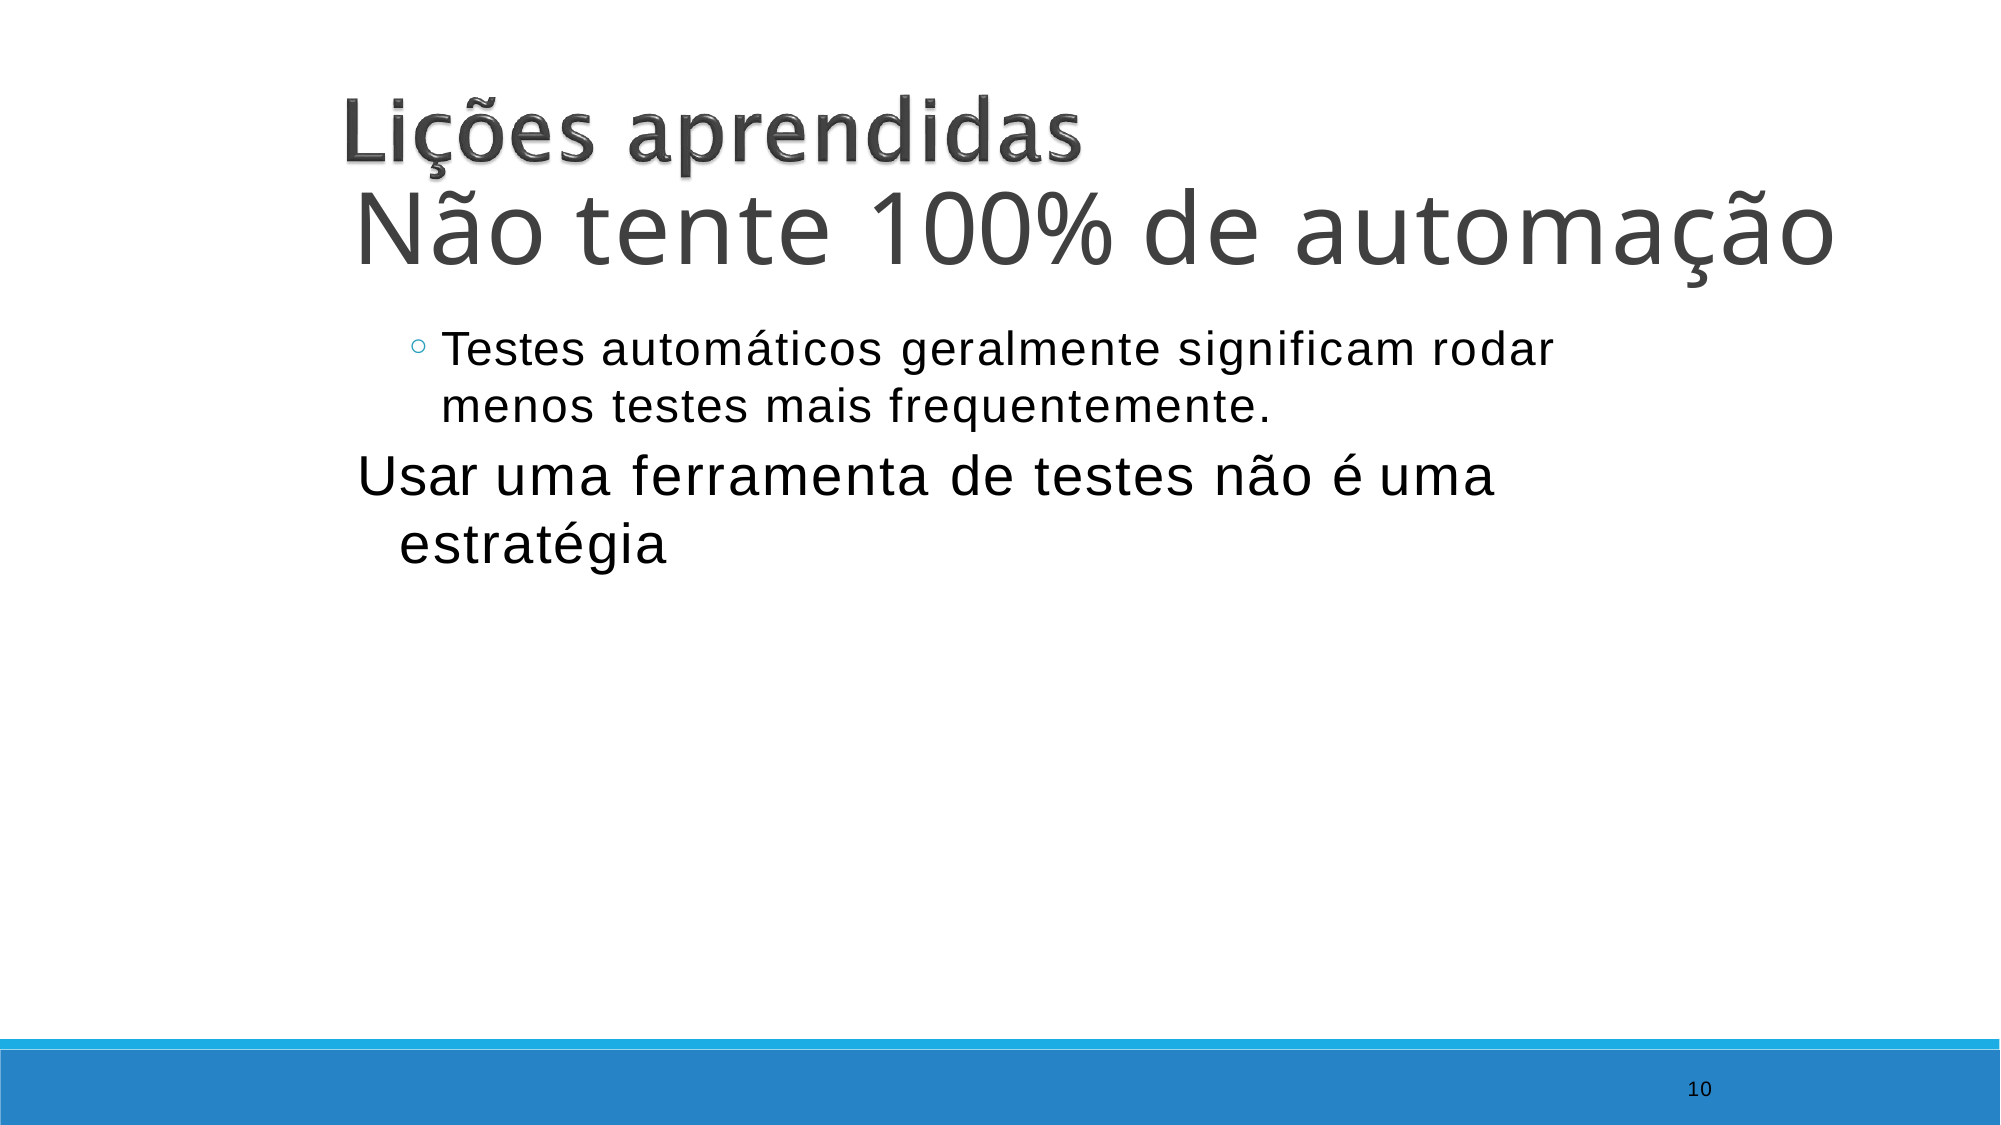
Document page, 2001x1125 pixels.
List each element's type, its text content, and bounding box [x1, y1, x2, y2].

text_box Testes automáticos geralmente significam rodar menos testes mais frequentemente. Usar uma ferramenta de testes não é uma estratégia [355, 315, 1568, 575]
text_box [343, 93, 1084, 185]
title Não tente 100% de automação [350, 94, 2000, 285]
text_box 10 [1685, 1073, 1716, 1101]
